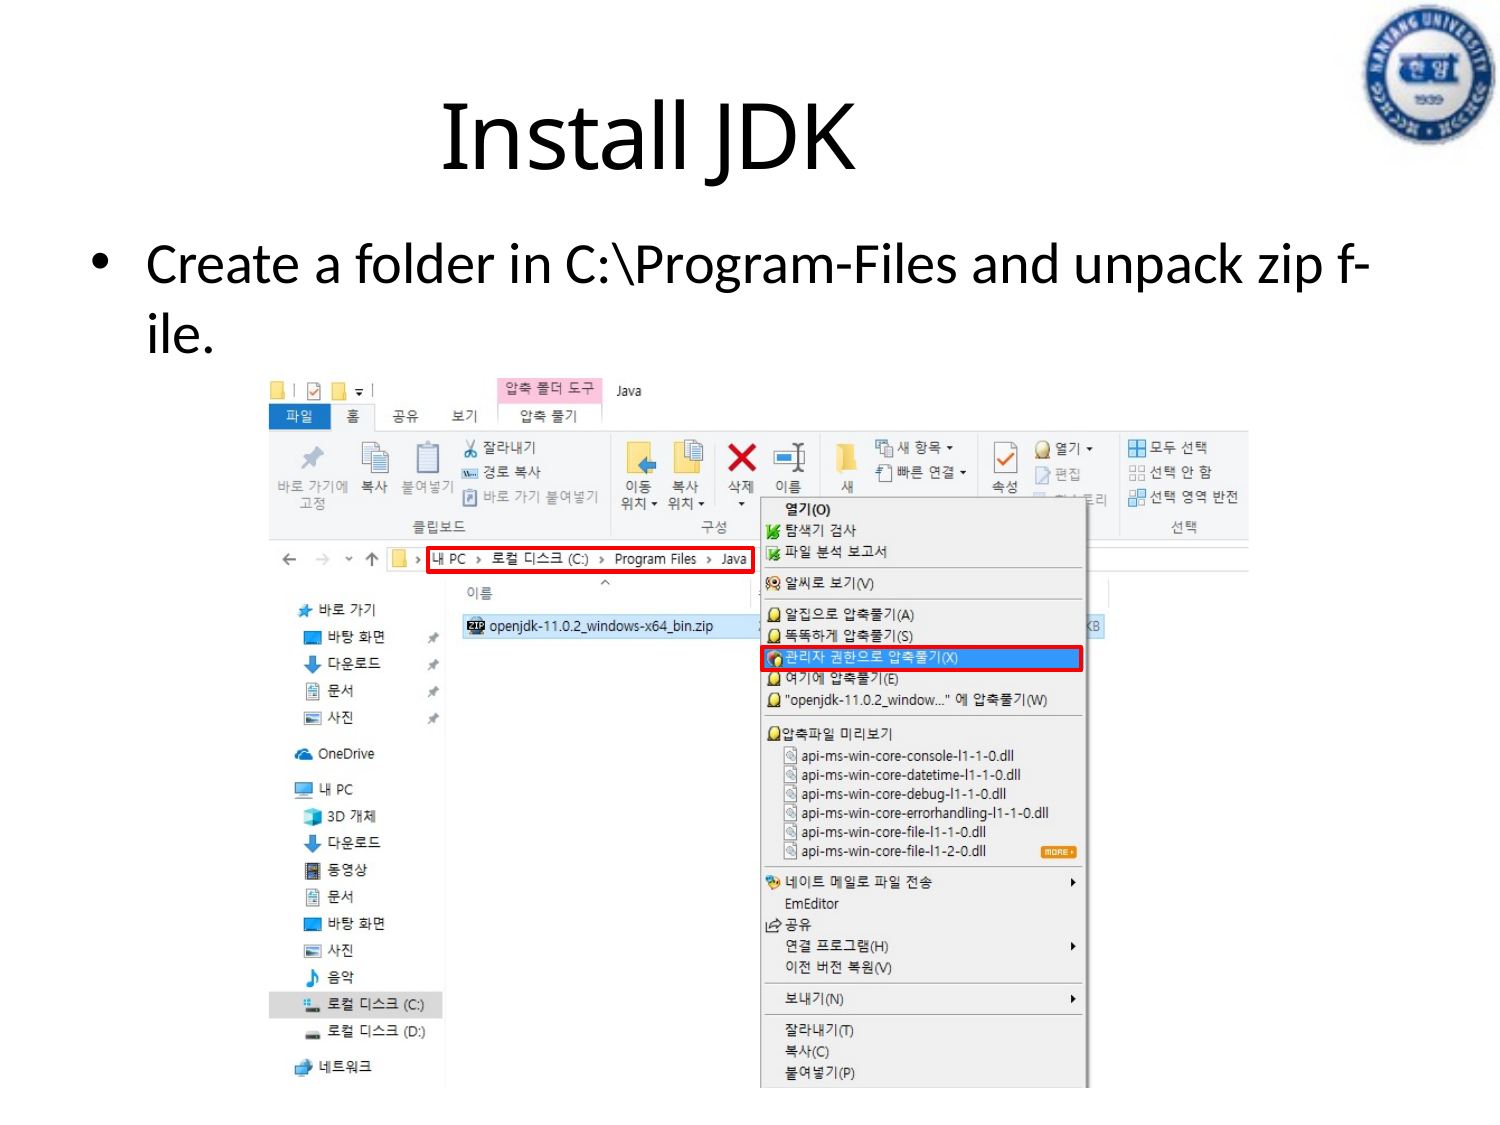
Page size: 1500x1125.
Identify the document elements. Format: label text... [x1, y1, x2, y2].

text_box Create a folder in C:\Program-Files and unpack zip f-ile. [87, 225, 1382, 510]
picture [0, 0, 1500, 1125]
text_box Install JDK [437, 77, 1063, 192]
